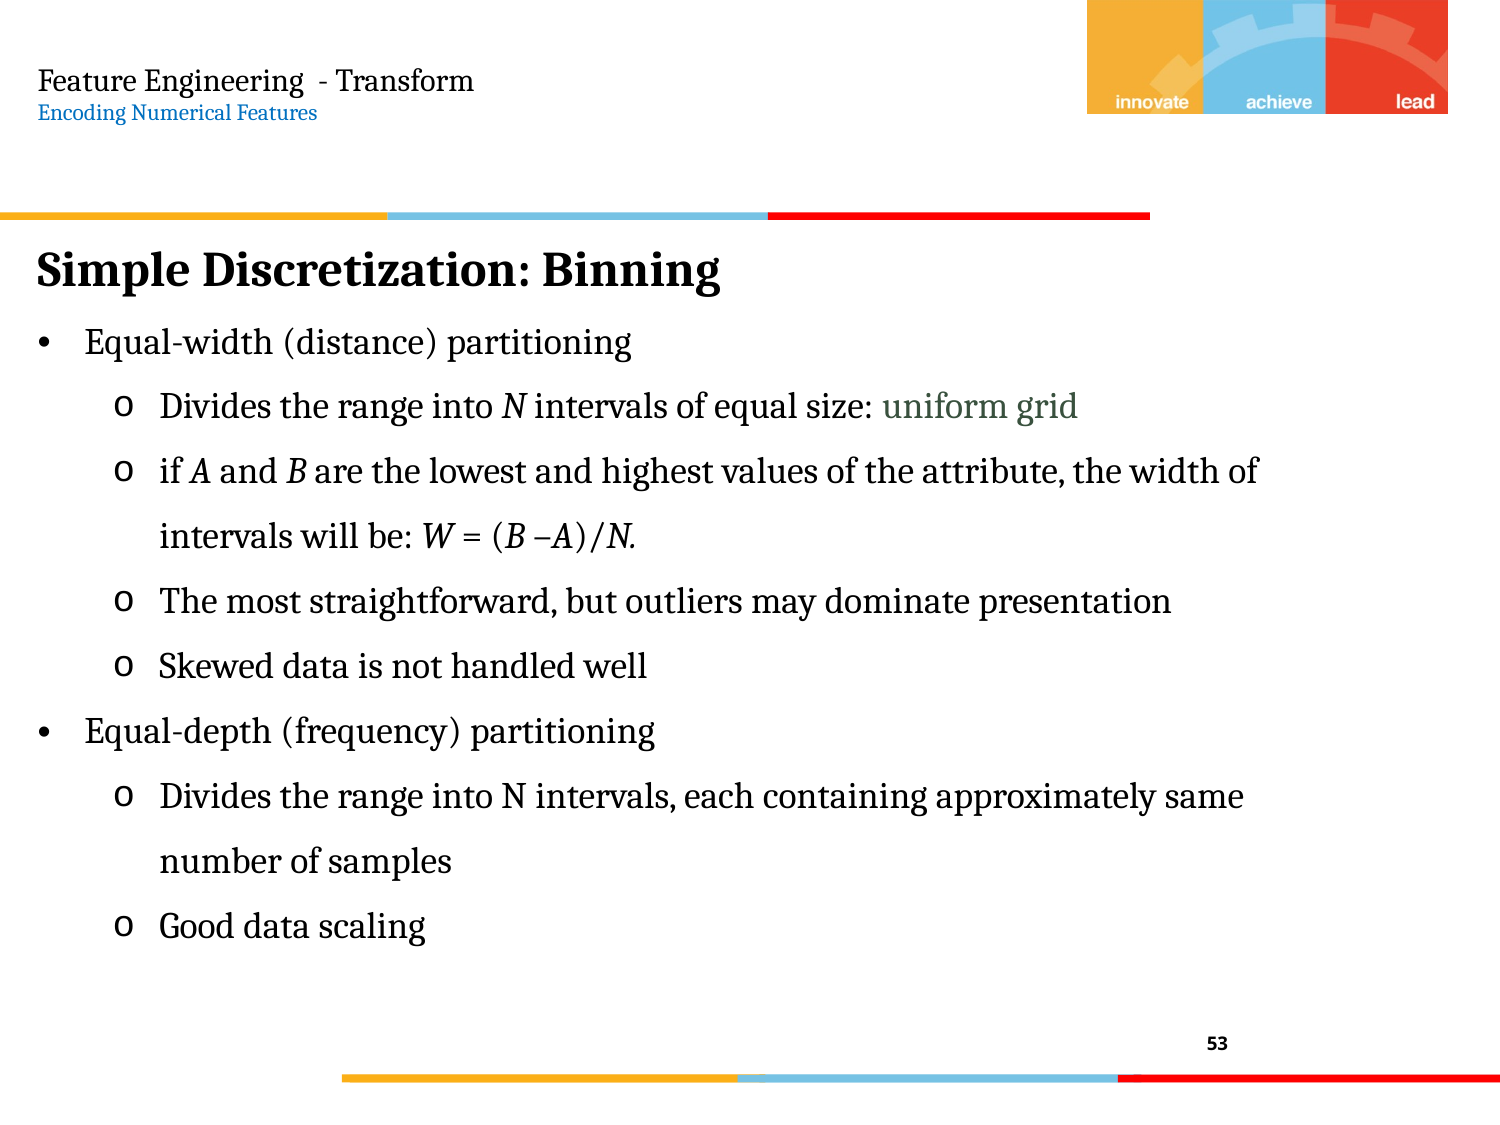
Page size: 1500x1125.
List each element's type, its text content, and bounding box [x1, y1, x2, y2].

list Simple Discretization: Binning Equal-width (distance) partitioning Divides the range into N intervals of equal size: uniform grid if A and B are the lowest and highest values of the attribute, the width of intervals will be: W = (B –A)/N. The most straightforward, but outliers may dominate presentation Skewed data is not handled well Equal-depth (frequency) partitioning Divides the range into N intervals, each containing approximately same number of samples Good data scaling [37, 212, 1332, 1002]
picture [1087, 0, 1448, 114]
slide_number 53 [1206, 1031, 1488, 1120]
title Feature Engineering - Transform Encoding Numerical Features [37, 62, 1088, 168]
